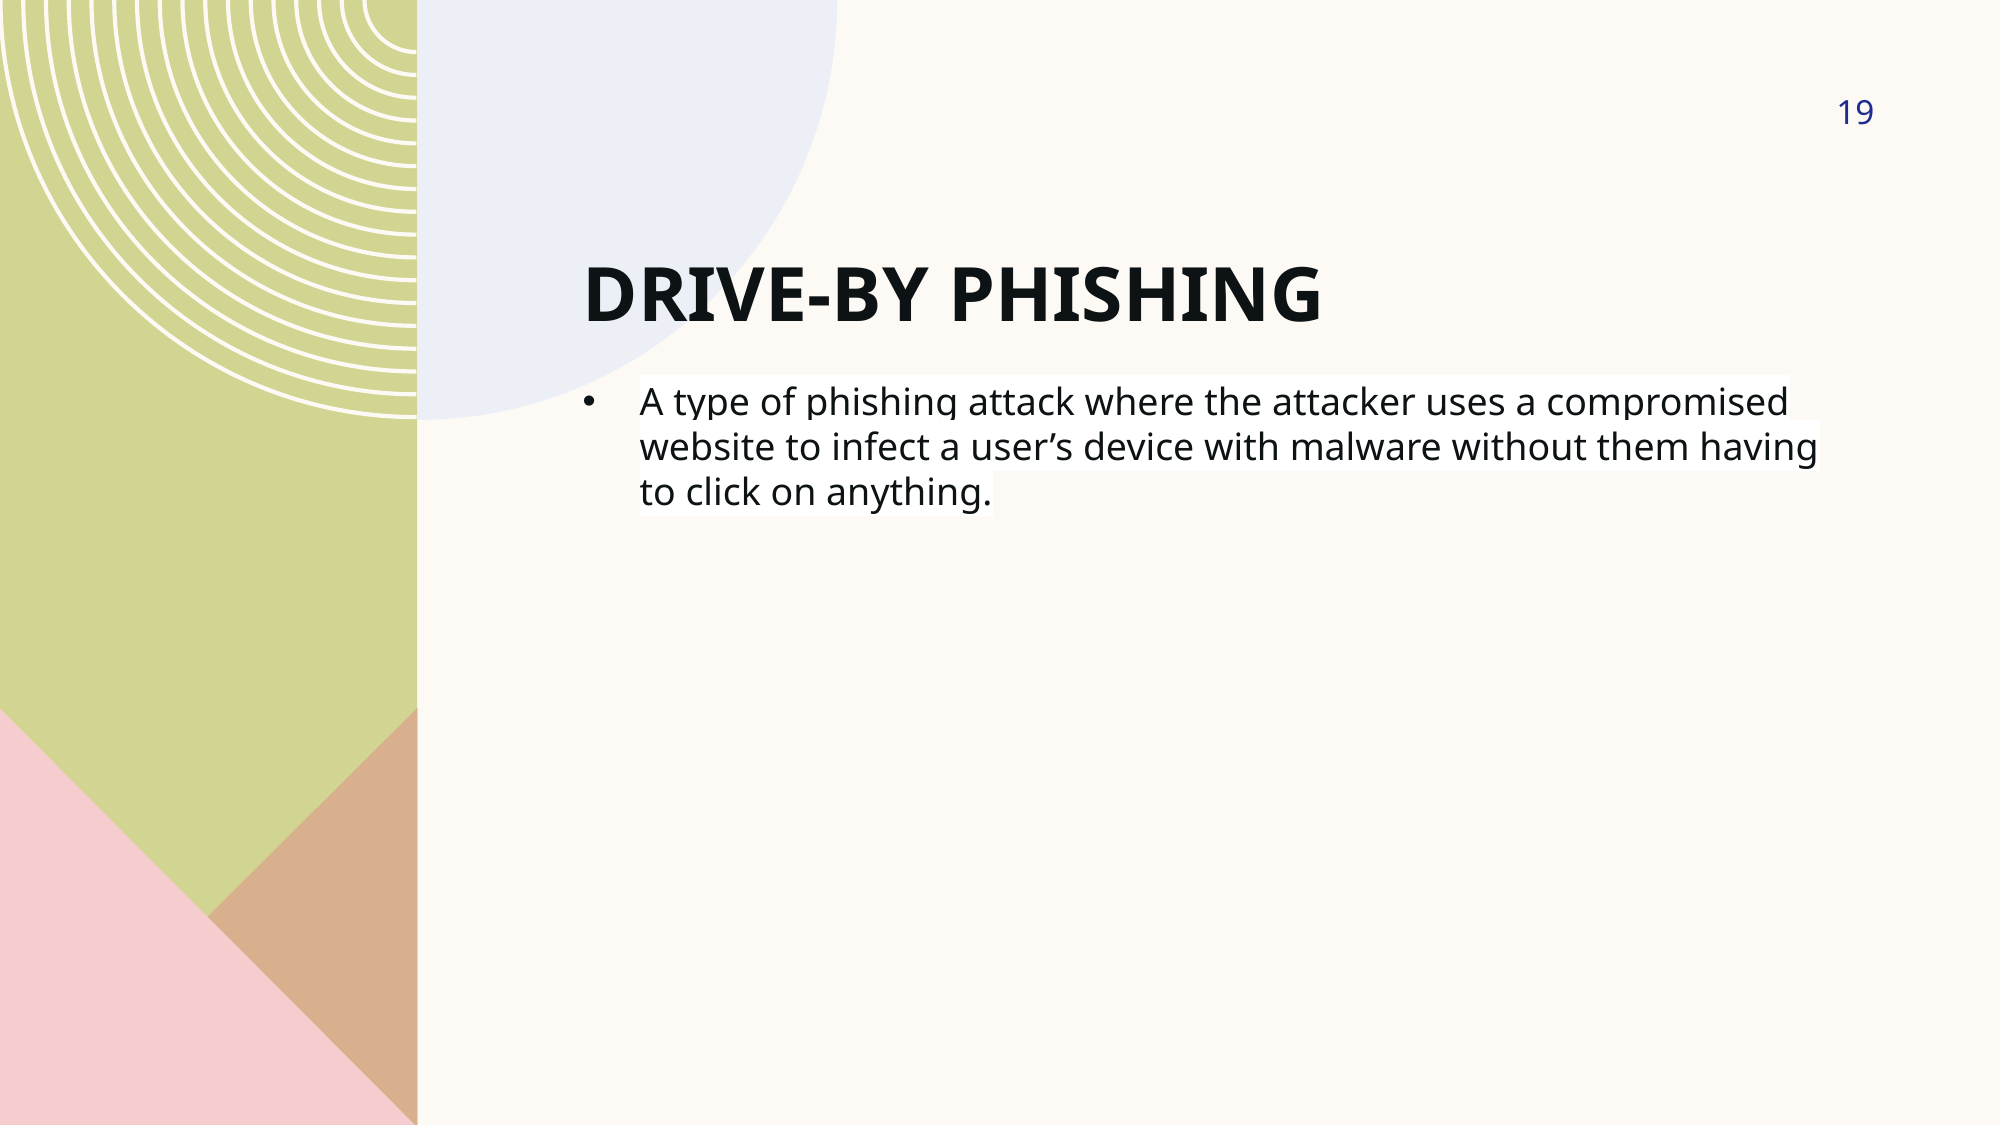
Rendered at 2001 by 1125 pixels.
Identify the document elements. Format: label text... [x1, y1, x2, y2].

title DRIVE-BY PHISHING [567, 173, 1875, 337]
list A type of phishing attack where the attacker uses a compromised website to infect a user’s device with malware without them having to click on anything. [567, 377, 1875, 952]
slide_number ‹#› [1699, 75, 1875, 153]
